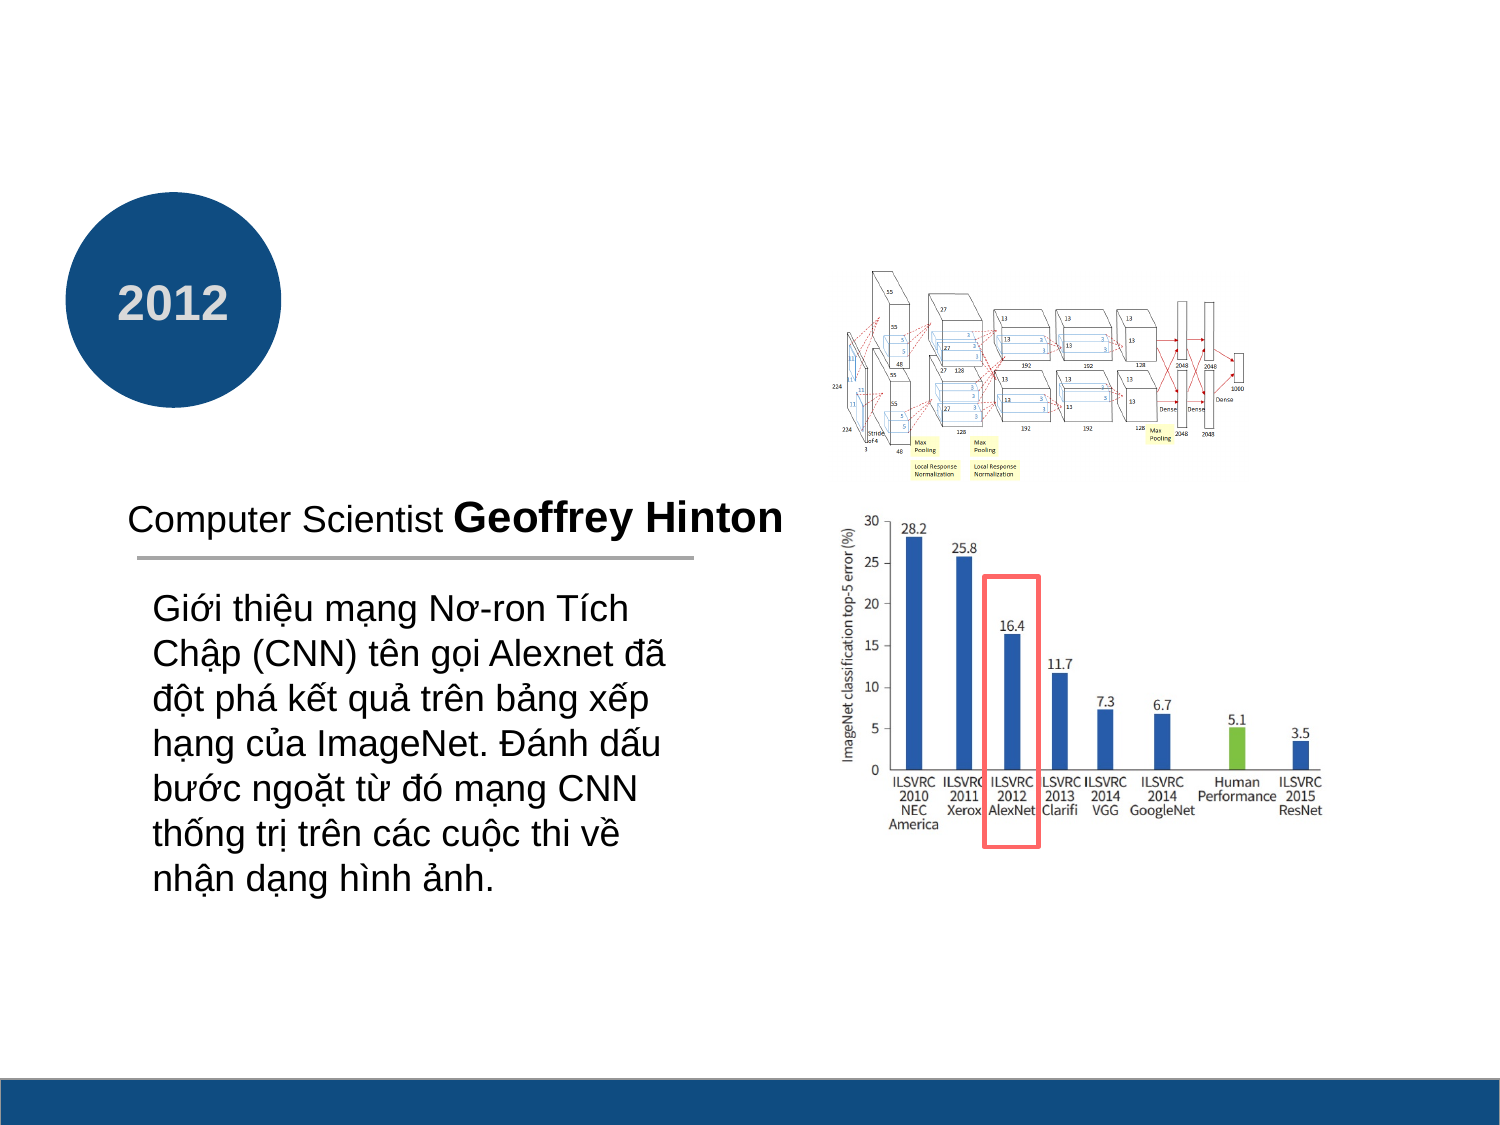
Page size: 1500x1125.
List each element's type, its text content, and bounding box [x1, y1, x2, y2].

text_box 2012 [65, 192, 282, 408]
picture [828, 271, 1249, 482]
text_box Computer Scientist Geoffrey Hinton [112, 481, 816, 549]
text_box Giới thiệu mạng Nơ-ron Tích Chập (CNN) tên gọi Alexnet đã đột phá kết quả trên bảng xếp hạng của ImageNet. Đánh dấu bước ngoặt từ đó mạng CNN thống trị trên các cuộc thi về nhận dạng hình ảnh. [137, 576, 694, 907]
picture [828, 485, 1345, 847]
